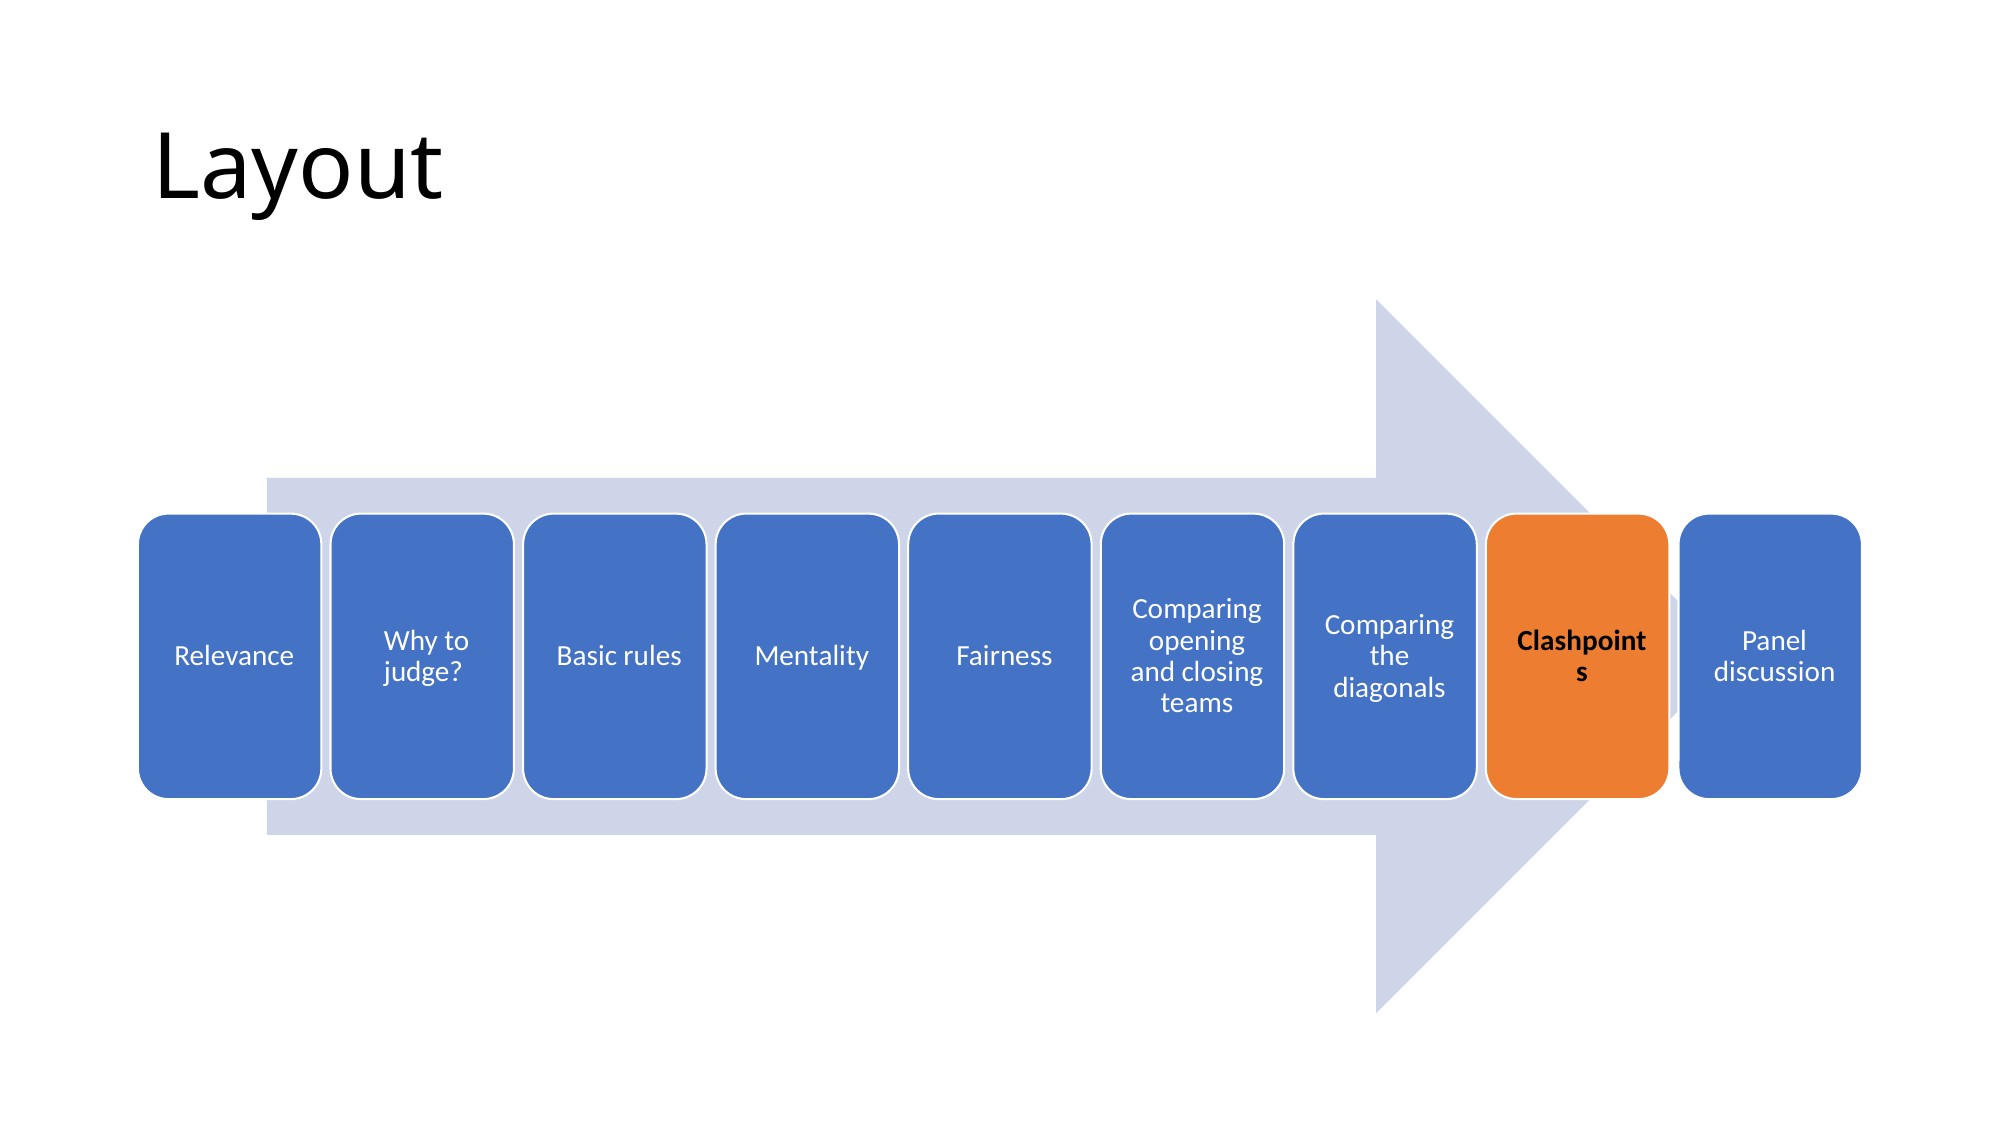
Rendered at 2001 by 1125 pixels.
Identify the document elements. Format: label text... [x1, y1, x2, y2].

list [137, 299, 1863, 1014]
title Layout [137, 59, 1863, 278]
